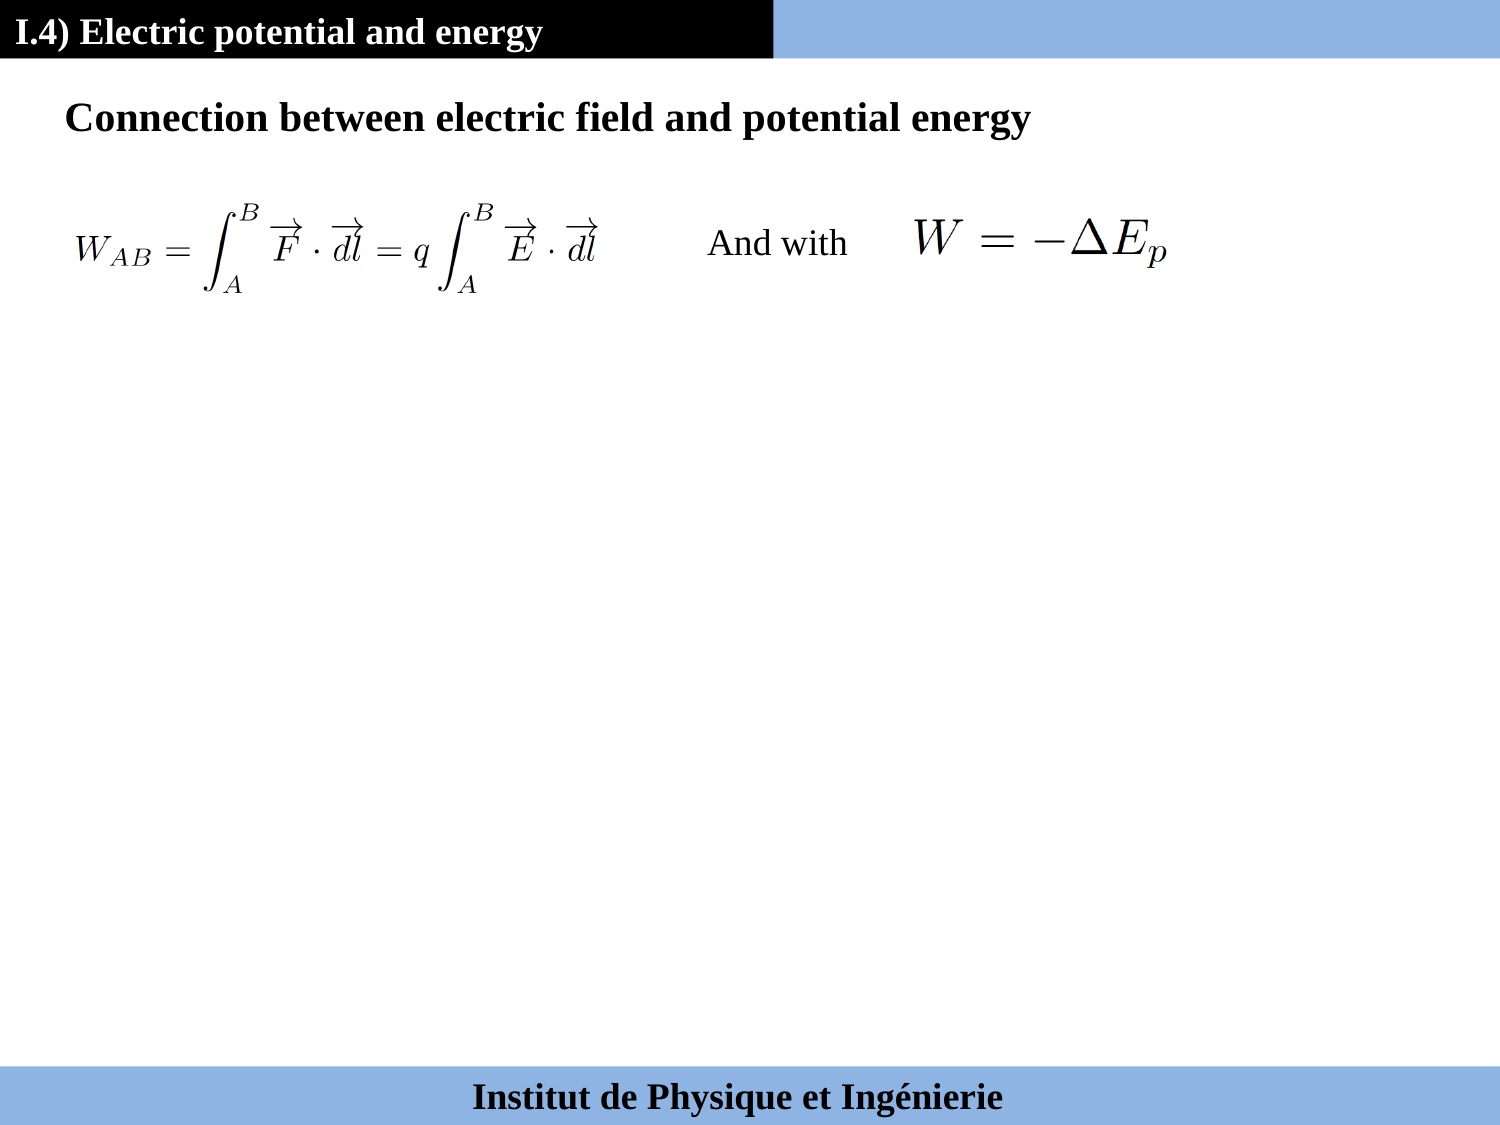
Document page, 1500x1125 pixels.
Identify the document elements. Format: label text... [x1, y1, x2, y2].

picture [902, 198, 1173, 279]
text_box I.4) Electric potential and energy [0, 0, 844, 60]
text_box [775, 0, 1500, 61]
text_box Connection between electric field and potential energy [49, 82, 1048, 147]
text_box [0, 1064, 400, 1125]
text_box Institut de Physique et Ingénierie [400, 1064, 1028, 1125]
text_box [1028, 1064, 1500, 1125]
text_box And with [692, 210, 873, 271]
picture [70, 198, 610, 308]
